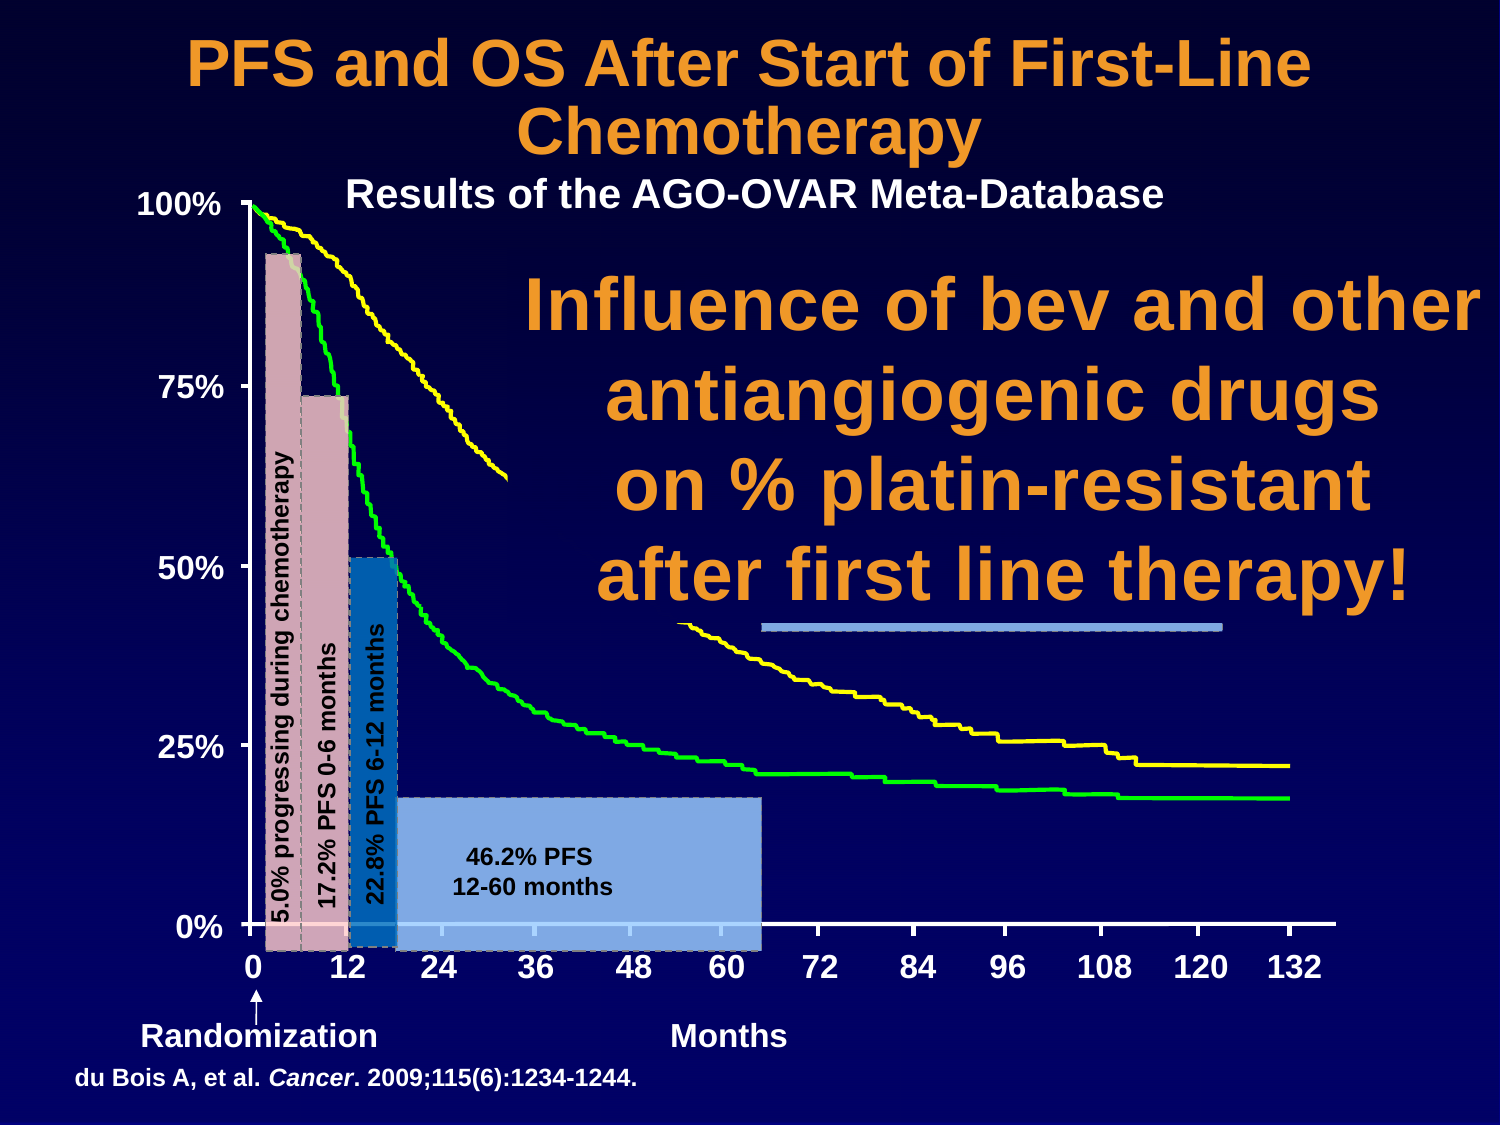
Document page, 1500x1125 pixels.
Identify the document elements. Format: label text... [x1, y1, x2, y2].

text_box PFS and OS After Start of First-Line Chemotherapy [0, 24, 1500, 176]
text_box du Bois A, et al. Cancer. 2009;115(6):1234-1244. [59, 1054, 654, 1099]
text_box Influence of bev and other antiangiogenic drugs on % platin-resistant after first line therapy! [1364, 247, 1500, 623]
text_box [121, 174, 1359, 995]
text_box Randomization [125, 1006, 394, 1054]
text_box Months [655, 1006, 809, 1062]
